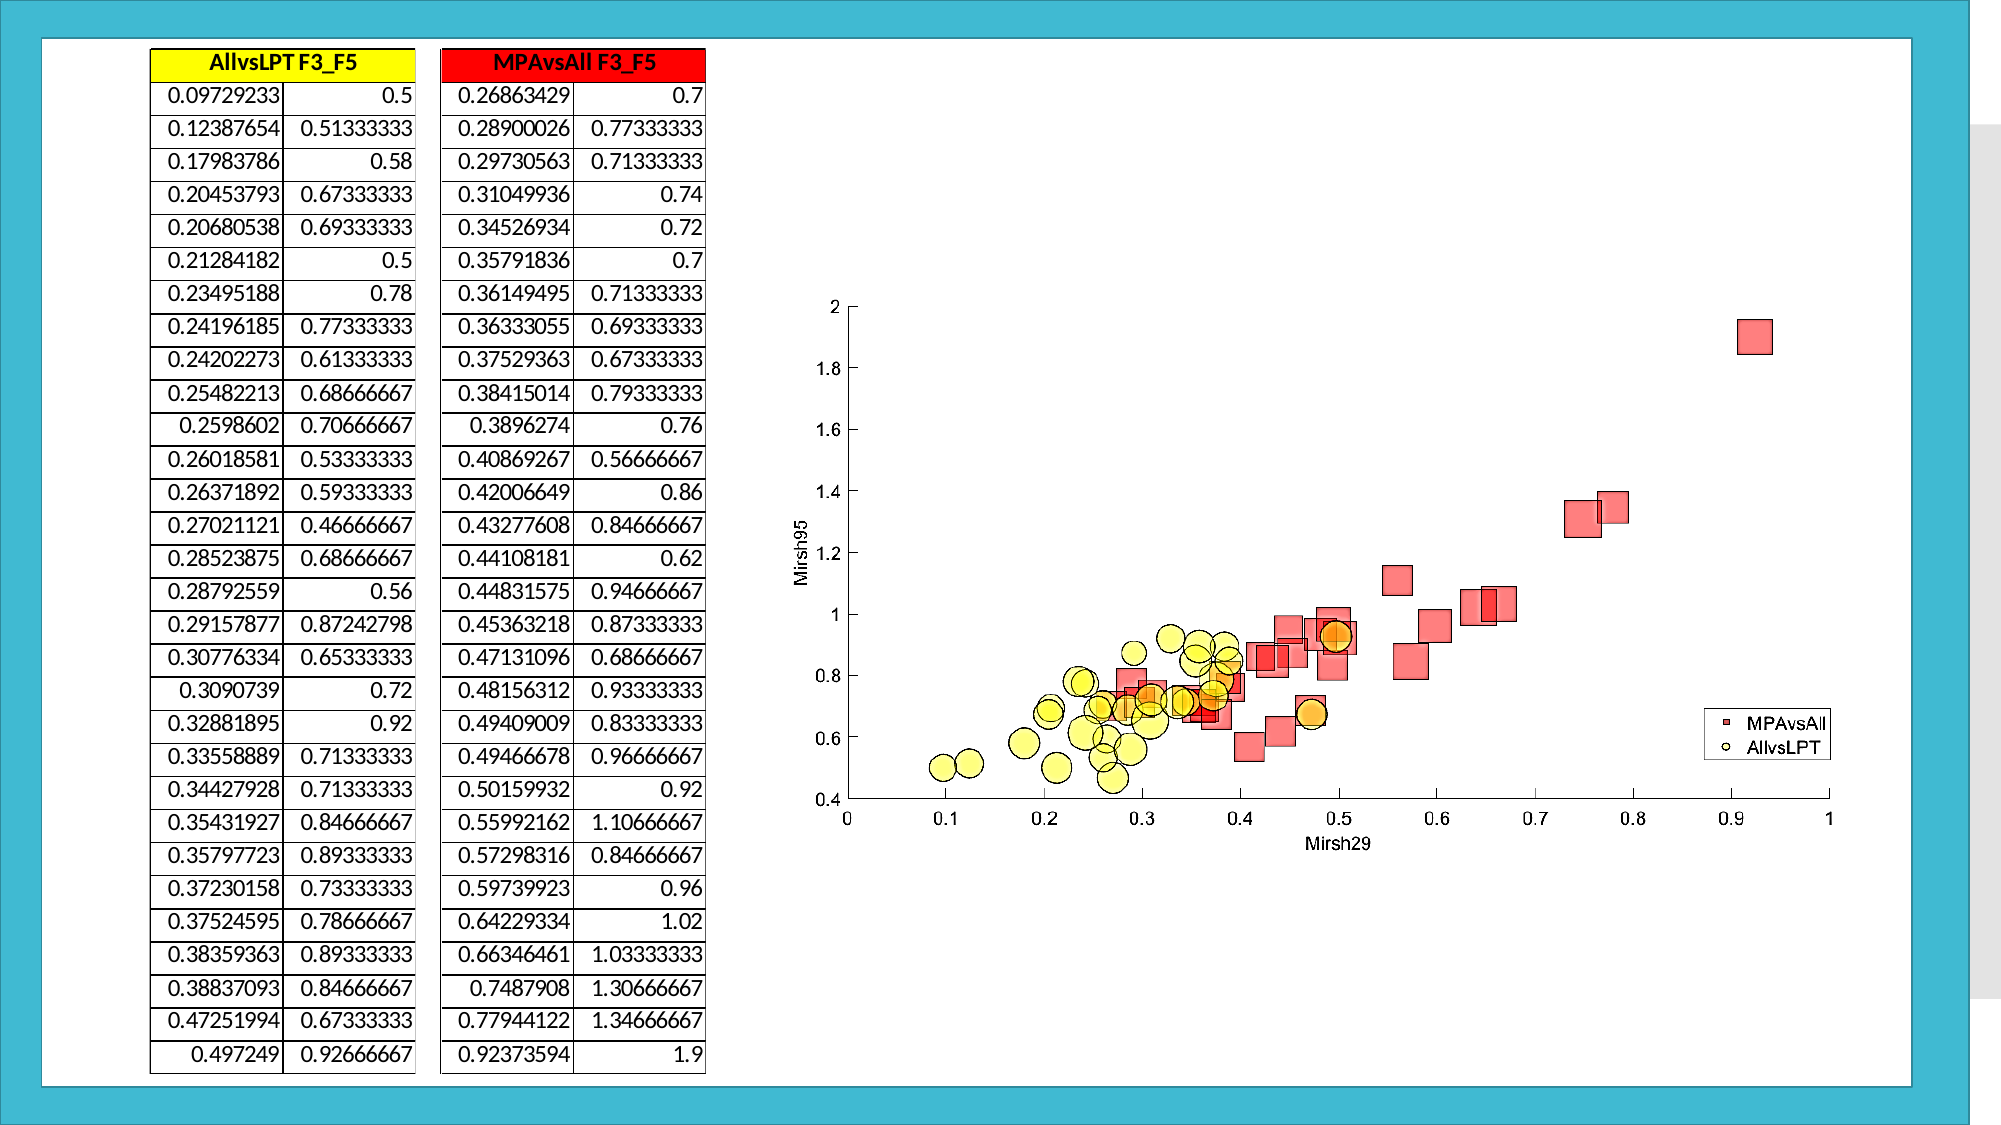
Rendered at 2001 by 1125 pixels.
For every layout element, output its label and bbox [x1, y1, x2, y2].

picture [439, 48, 708, 1076]
text_box [42, 39, 593, 1086]
picture [149, 48, 418, 1076]
picture [771, 260, 1862, 865]
text_box [0, 0, 1970, 1125]
